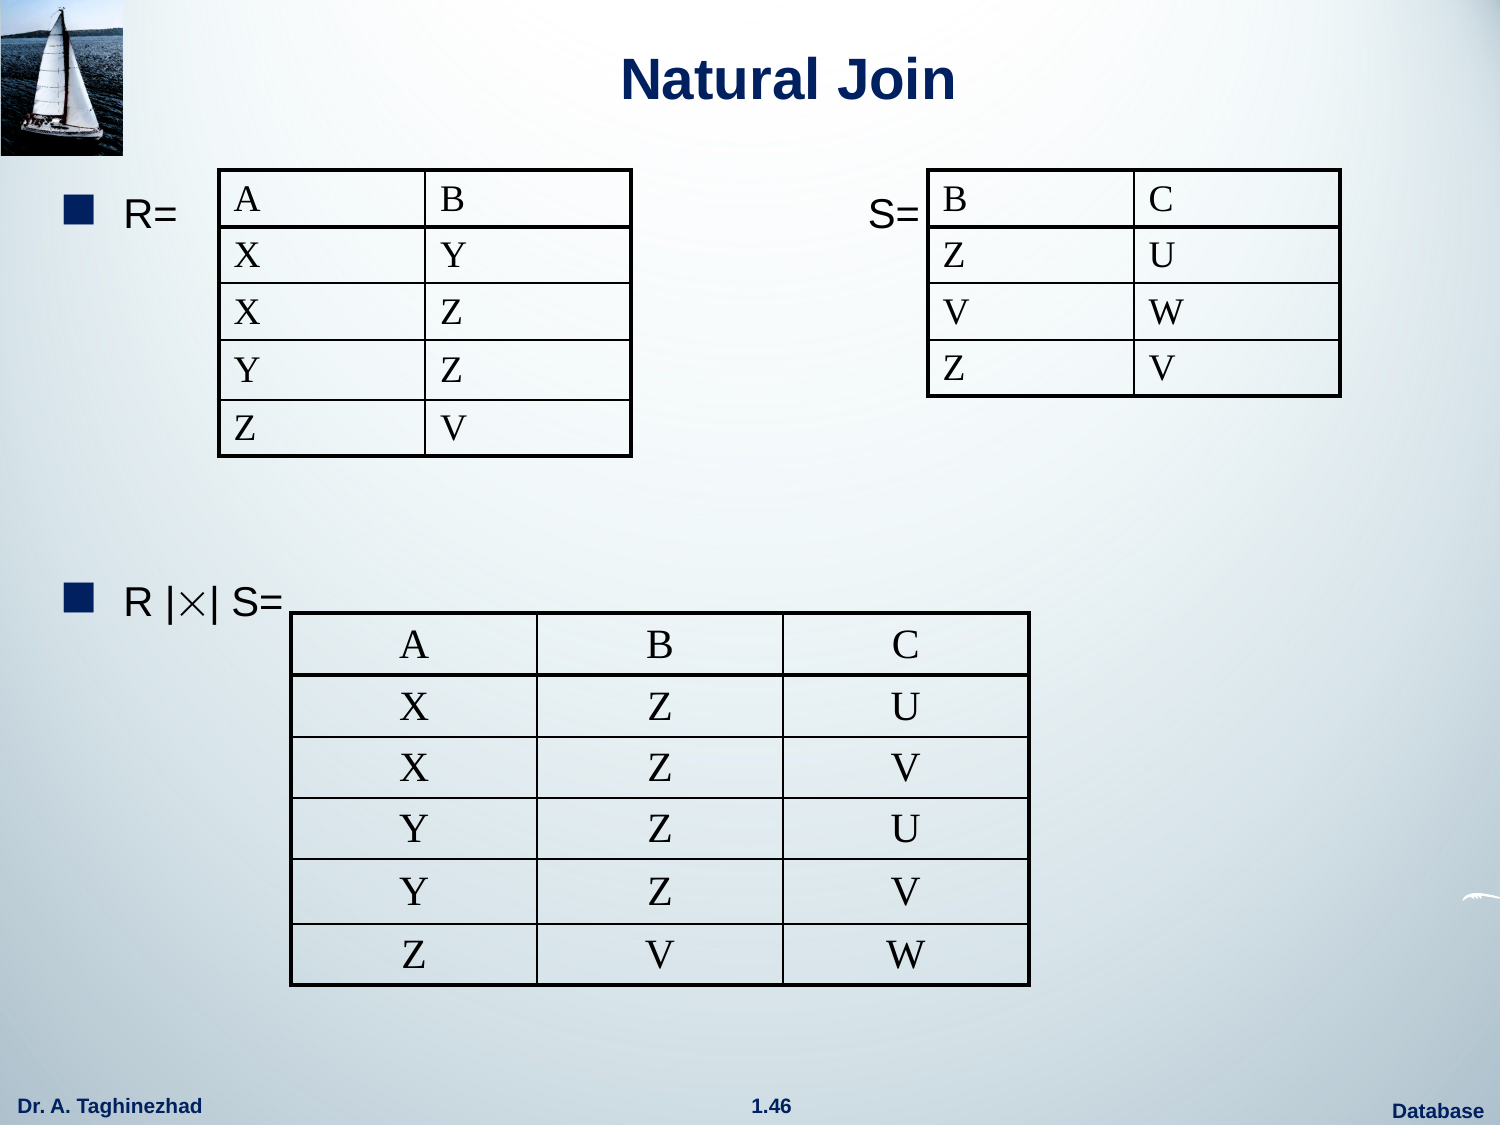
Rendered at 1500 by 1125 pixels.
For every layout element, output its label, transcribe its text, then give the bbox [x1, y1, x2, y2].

table_cell Z [538, 738, 782, 797]
table_cell Y [221, 341, 424, 399]
table_header B [930, 172, 1133, 225]
table_cell Z [930, 229, 1133, 282]
table_cell U [784, 799, 1027, 858]
table_cell V [1135, 341, 1338, 394]
table_header C [784, 615, 1027, 673]
table_cell V [784, 738, 1027, 797]
title Natural Join [125, 18, 1452, 120]
table_cell W [784, 925, 1027, 983]
table_cell X [221, 229, 424, 282]
table_cell V [538, 925, 782, 983]
table_cell Z [538, 860, 782, 923]
table_cell Z [221, 401, 424, 454]
table_cell X [221, 284, 424, 339]
table_cell Z [538, 799, 782, 858]
table_cell V [426, 401, 629, 454]
table_header C [1135, 172, 1338, 225]
table_cell Y [426, 229, 629, 282]
table_cell Y [293, 799, 536, 858]
table_header A [221, 172, 424, 225]
table_header B [426, 172, 629, 225]
table_cell Y [293, 860, 536, 923]
picture [0, 0, 1500, 1125]
list R= S= R || S= [52, 179, 1463, 1050]
table_cell V [930, 284, 1133, 339]
table_cell V [784, 860, 1027, 923]
table_cell Z [293, 925, 536, 983]
table_cell Z [426, 341, 629, 399]
table_cell X [293, 738, 536, 797]
table_cell Z [538, 677, 782, 736]
table_cell U [1135, 229, 1338, 282]
table_header B [538, 615, 782, 673]
table_cell Z [426, 284, 629, 339]
table_cell U [784, 677, 1027, 736]
table_cell W [1135, 284, 1338, 339]
table_cell Z [930, 341, 1133, 394]
table_header A [293, 615, 536, 673]
table_cell X [293, 677, 536, 736]
